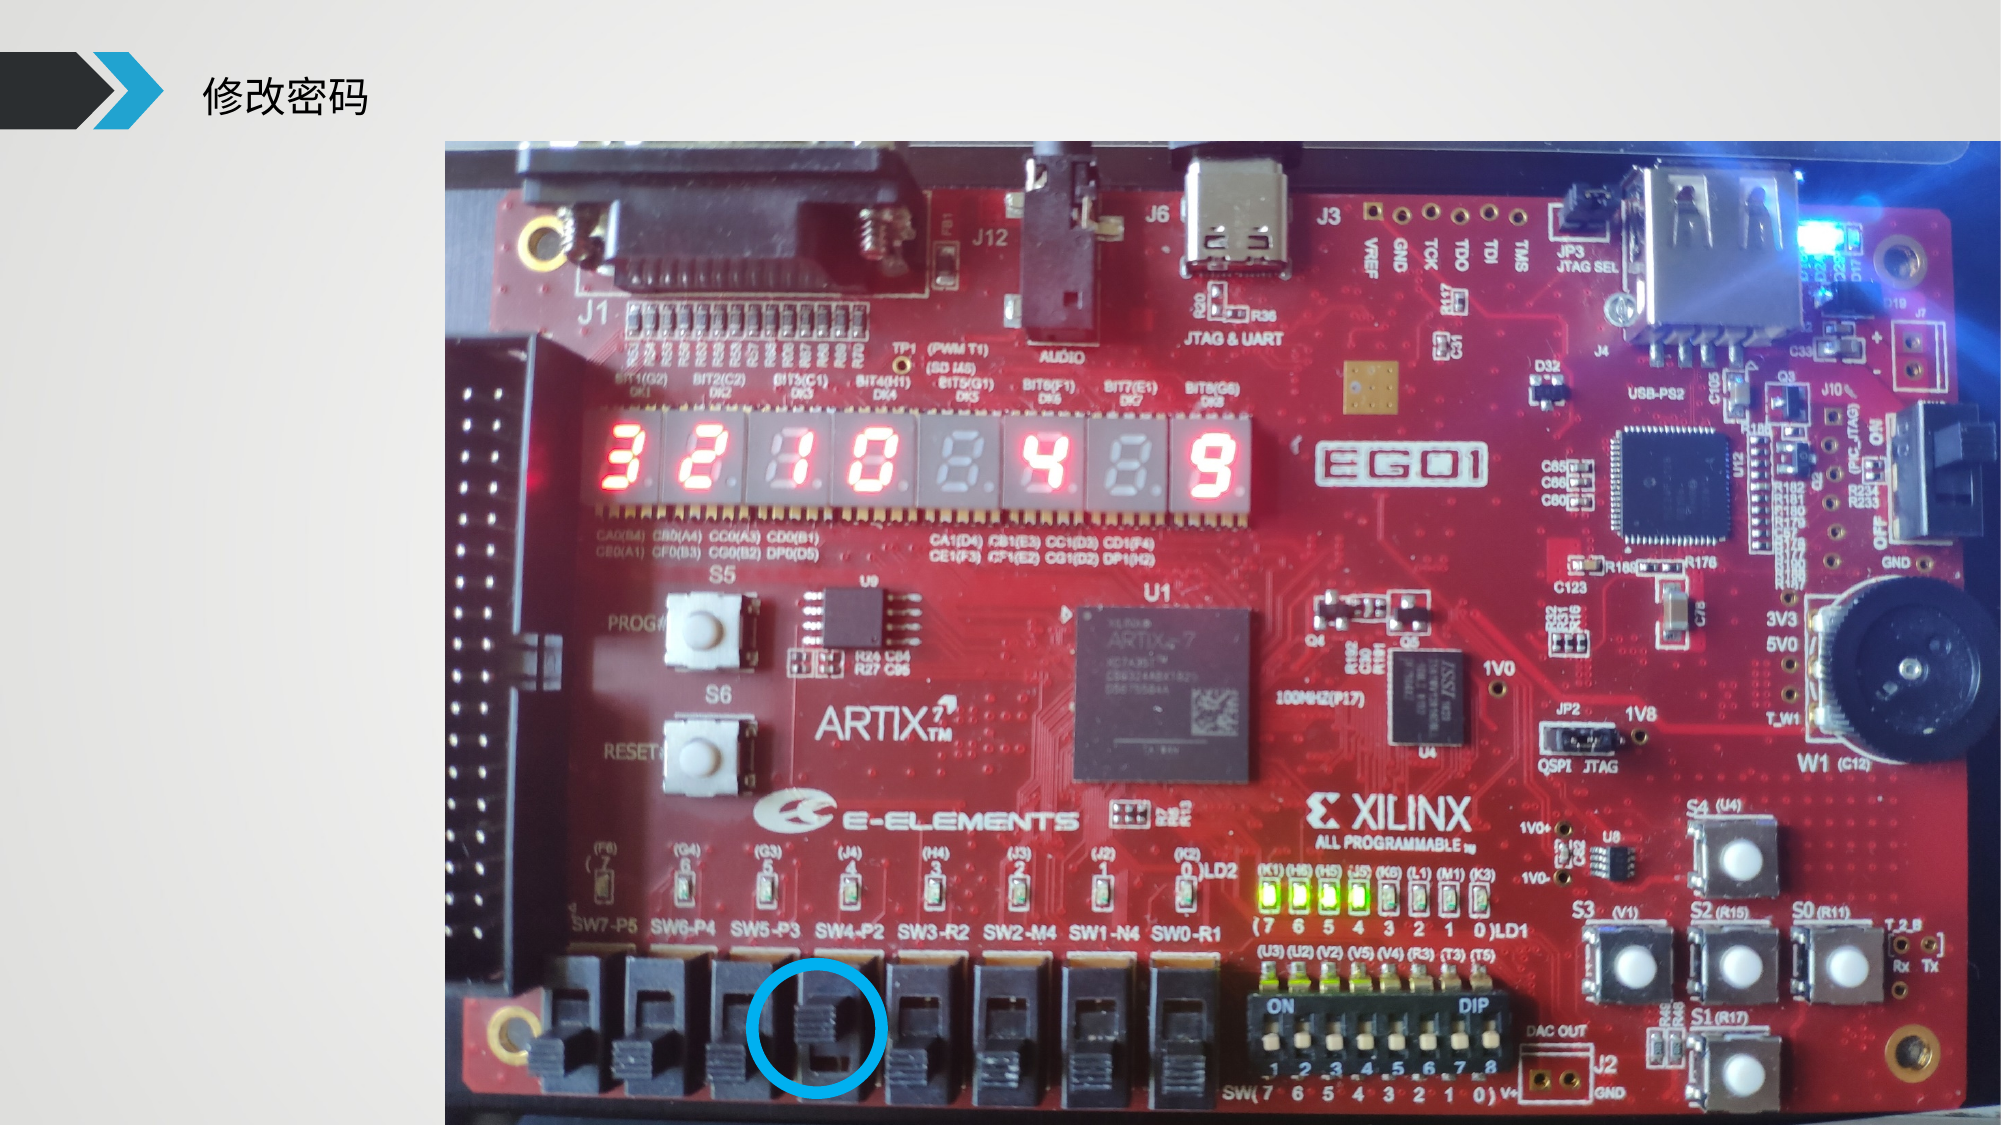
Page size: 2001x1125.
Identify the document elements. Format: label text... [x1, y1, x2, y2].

text_box [0, 52, 115, 130]
picture [0, 0, 2001, 1125]
text_box 修改密码 [188, 63, 385, 129]
text_box [92, 52, 164, 130]
